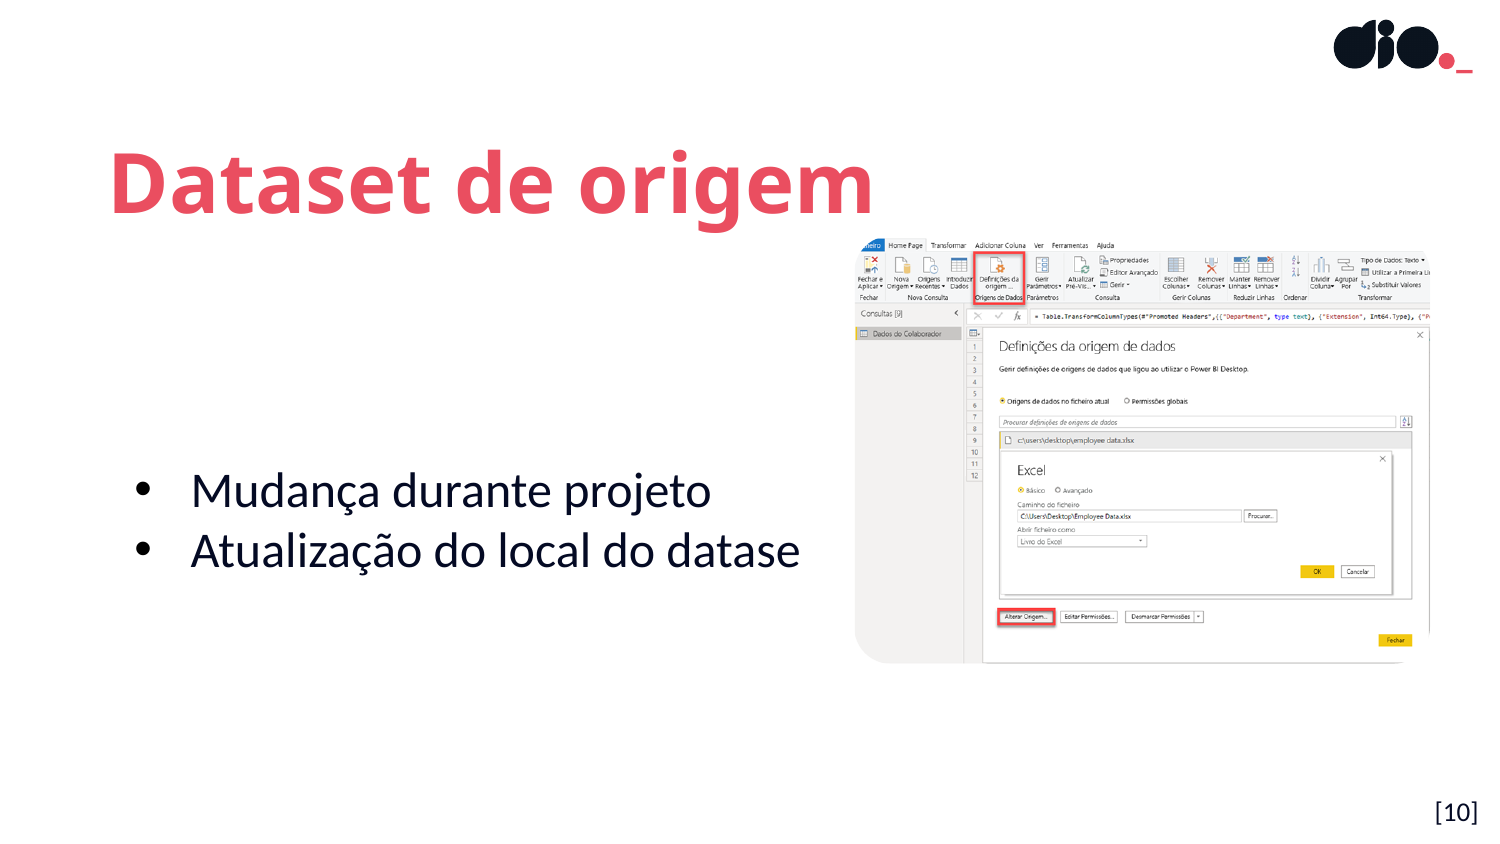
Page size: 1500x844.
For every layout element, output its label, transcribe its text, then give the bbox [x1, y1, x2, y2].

text_box Mudança durante projeto Atualização do local do datase [106, 283, 837, 752]
picture [1333, 19, 1473, 74]
text_box Dataset de origem [92, 104, 1408, 243]
slide_number [10] [1403, 779, 1494, 844]
picture [853, 235, 1431, 665]
